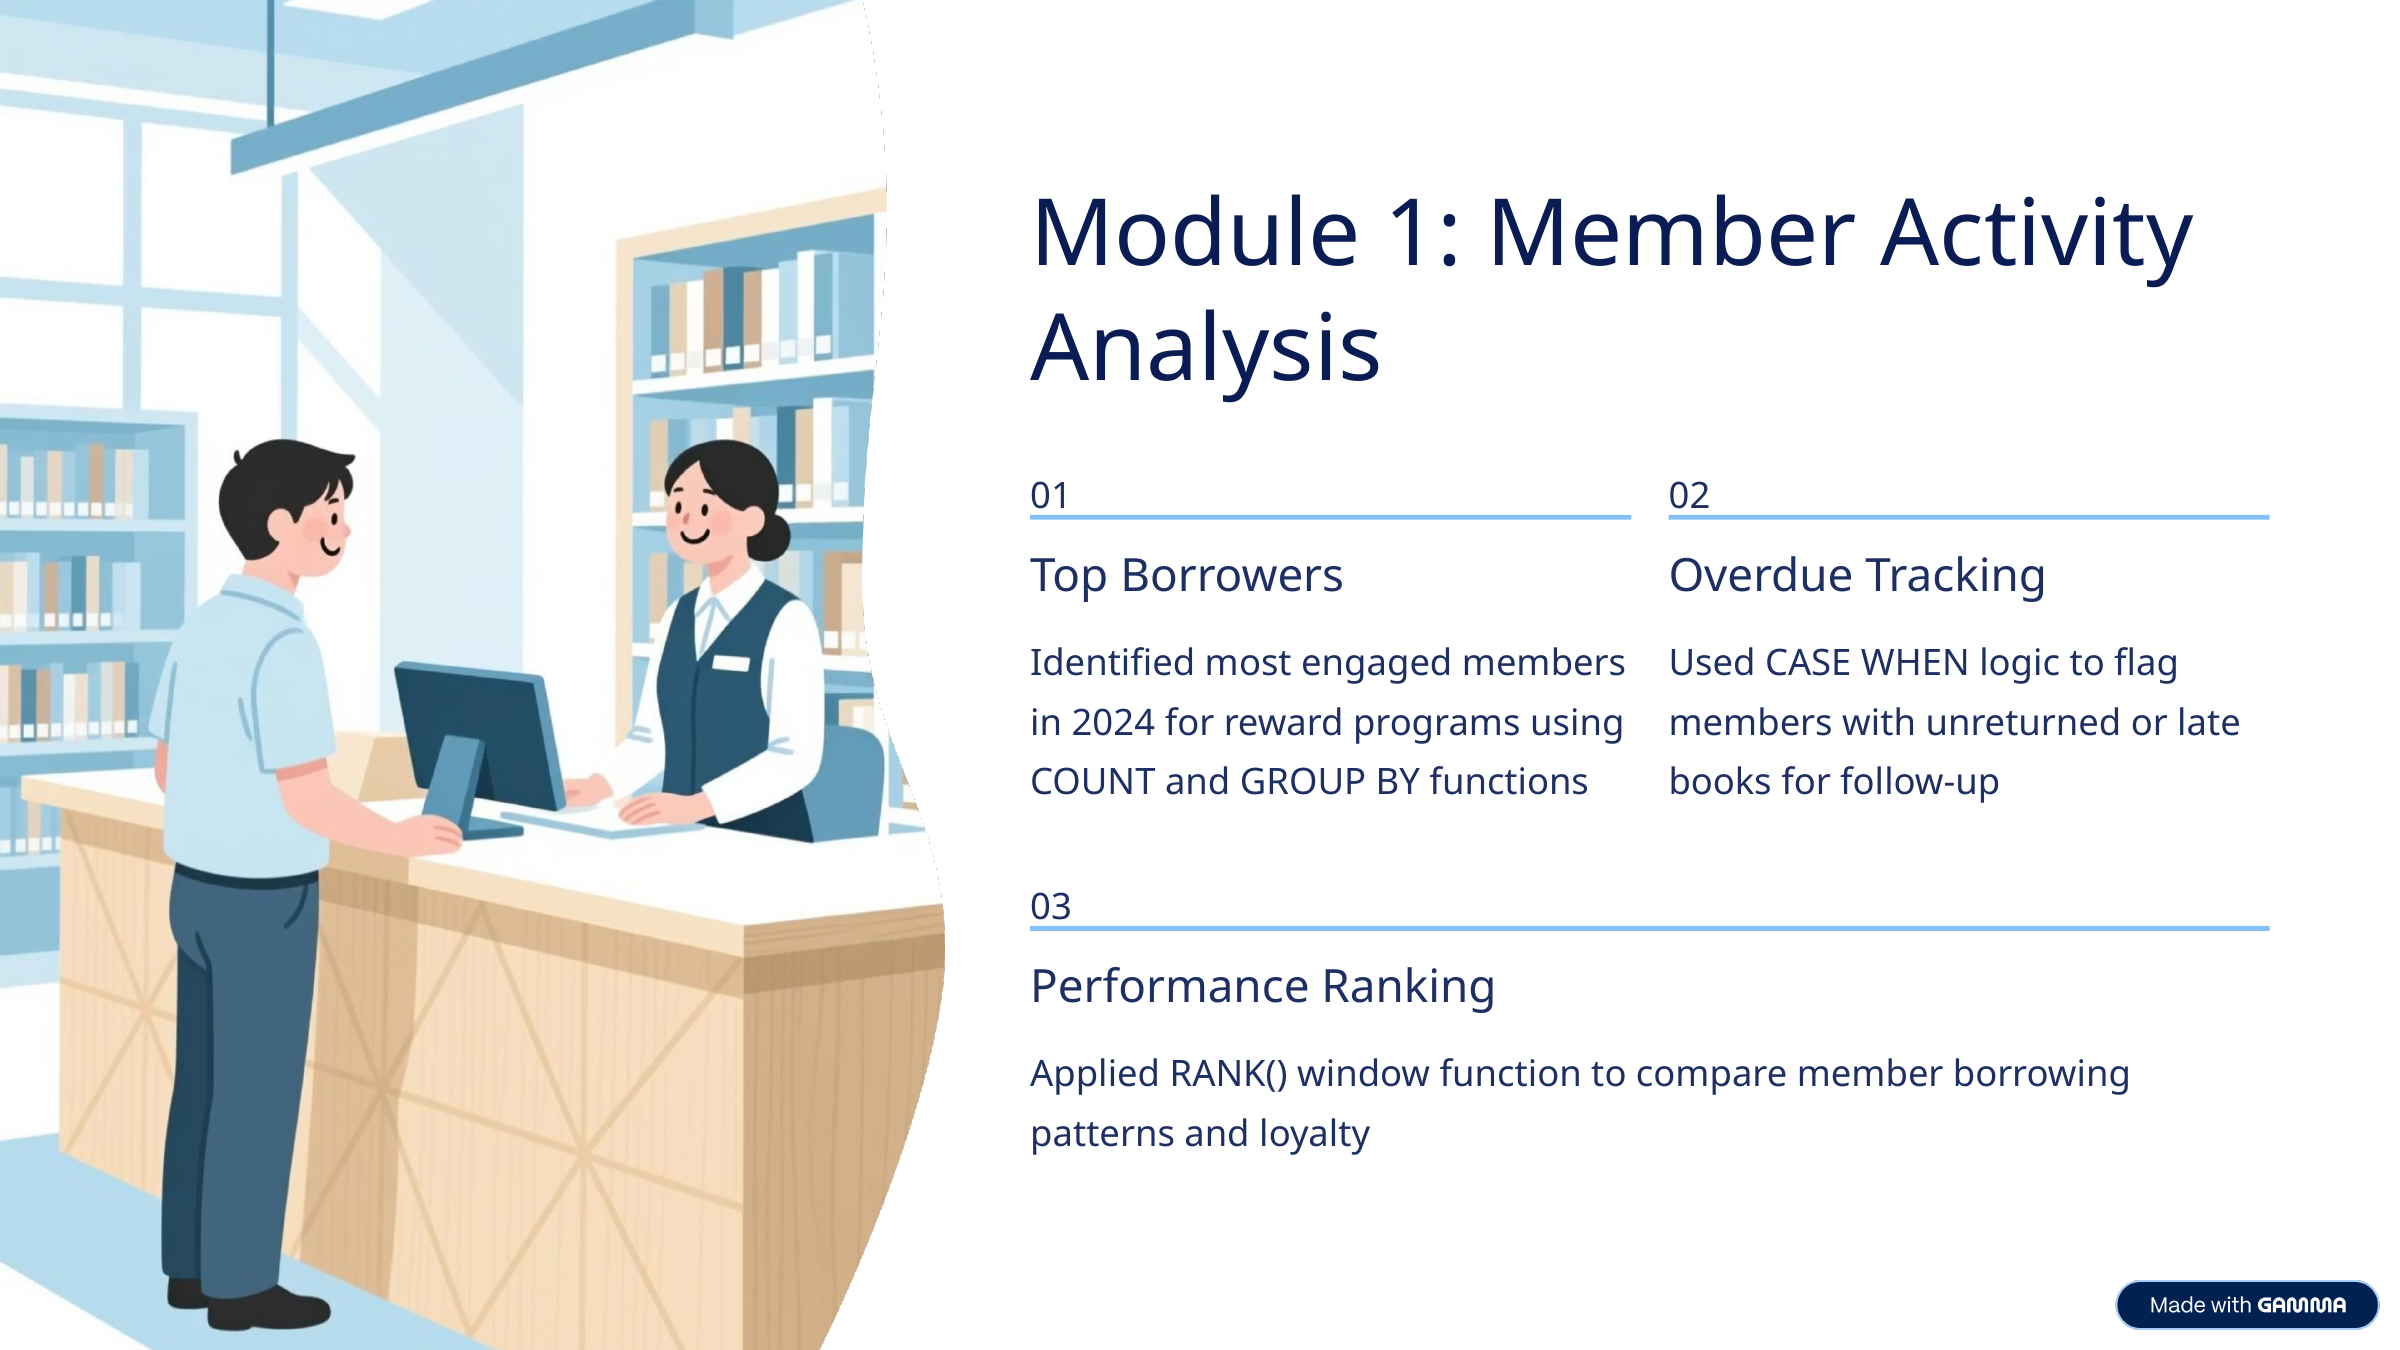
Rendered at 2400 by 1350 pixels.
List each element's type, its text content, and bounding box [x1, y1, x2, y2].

text_box Top Borrowers [1030, 543, 1496, 602]
text_box Applied RANK() window function to compare member borrowing patterns and loyalty [1030, 1034, 2270, 1154]
text_box Module 1: Member Activity Analysis [1030, 168, 2270, 401]
text_box Used CASE WHEN logic to flag members with unreturned or late books for follow-up [1668, 623, 2270, 803]
picture [0, 0, 945, 1350]
text_box Overdue Tracking [1668, 543, 2134, 602]
text_box 01 [1030, 456, 1068, 503]
text_box [1668, 514, 2270, 520]
text_box 02 [1668, 456, 1706, 503]
text_box [1030, 514, 1632, 520]
text_box Identified most engaged members in 2024 for reward programs using COUNT and GROUP BY functions [1030, 623, 1632, 803]
text_box Performance Ranking [1030, 954, 1505, 1013]
text_box 03 [1030, 867, 1068, 914]
text_box [1030, 925, 2270, 931]
picture [2106, 1271, 2389, 1339]
